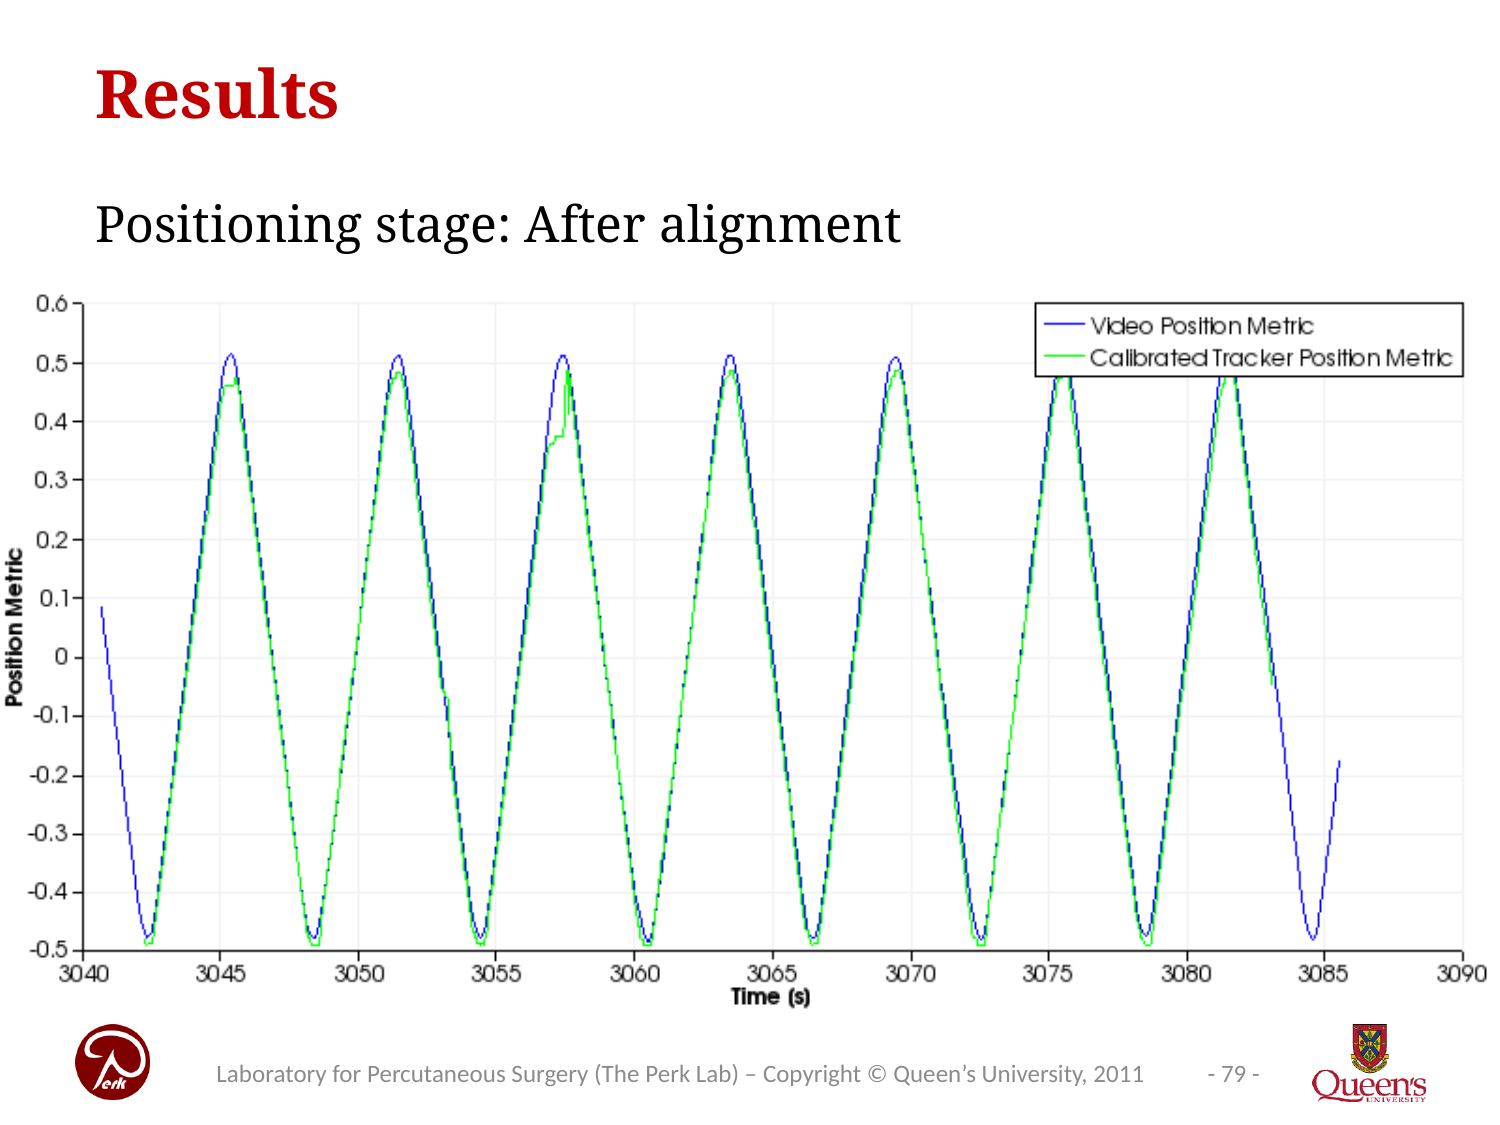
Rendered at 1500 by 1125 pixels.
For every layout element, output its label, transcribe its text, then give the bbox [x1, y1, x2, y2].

picture [1312, 1024, 1426, 1102]
text_box Results Positioning stage: After alignment [80, 44, 1431, 261]
slide_number - 79 - [1187, 1042, 1275, 1103]
picture [75, 1024, 150, 1100]
picture [0, 267, 1500, 1018]
footer Laboratory for Percutaneous Surgery (The Perk Lab) – Copyright © Queen’s University, 2011 [187, 1042, 1175, 1103]
